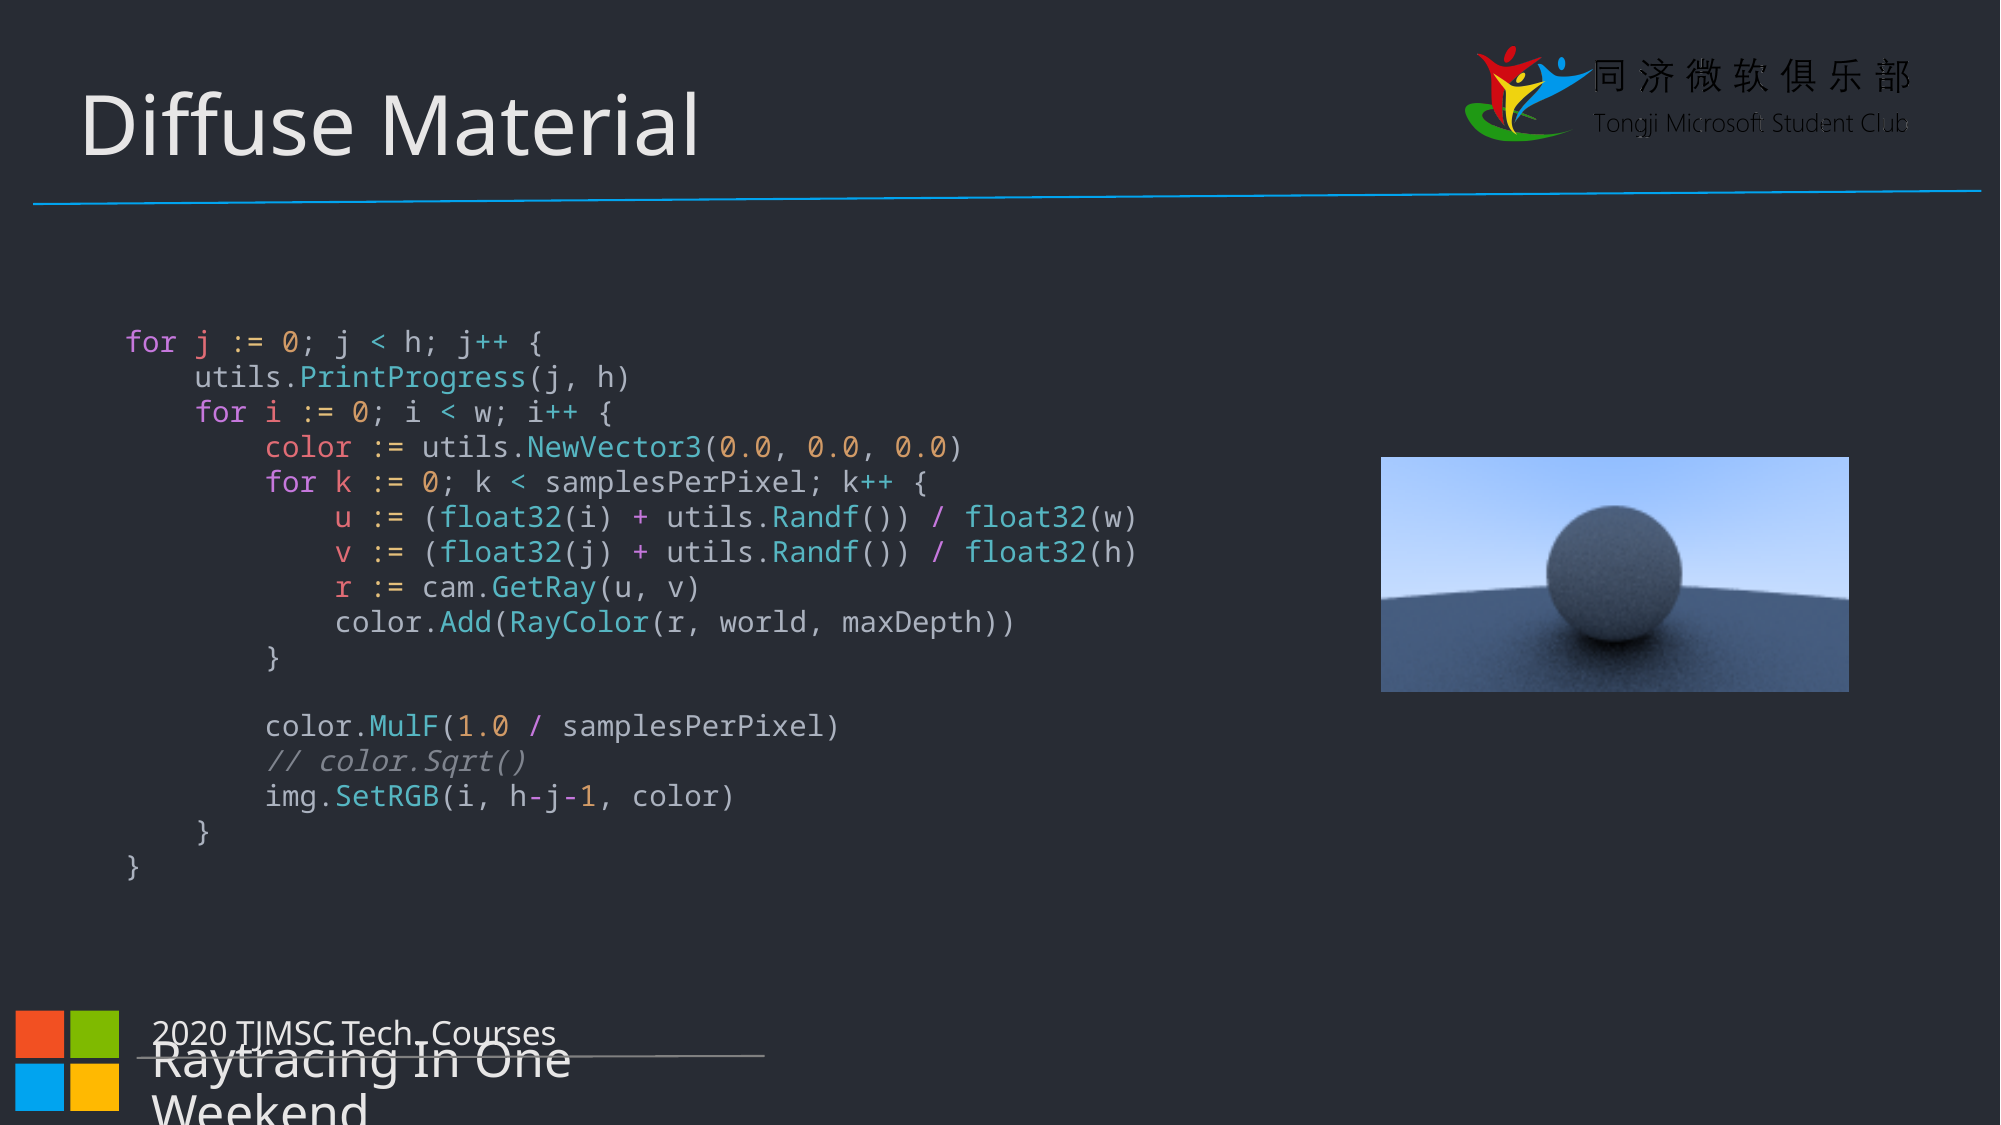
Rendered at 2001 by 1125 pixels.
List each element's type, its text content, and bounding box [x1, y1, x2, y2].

picture [1459, 34, 1918, 162]
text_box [15, 1010, 119, 1111]
text_box Diffuse Material [63, 47, 1497, 210]
text_box 2020 TJMSC Tech. Courses [136, 1008, 682, 1055]
text_box Raytracing In One Weekend [136, 1060, 796, 1116]
text_box for j := 0; j < h; j++ { utils.PrintProgress(j, h) for i := 0; i < w; i++ { color := utils.NewVector3(0.0, 0.0, 0.0) for k := 0; k < samplesPerPixel; k++ { u := (float32(i) + utils.Randf()) / float32(w) v := (float32(j) + utils.Randf()) / float32(h) r := cam.GetRay(u, v) color.Add(RayColor(r, world, maxDepth)) } color.MulF(1.0 / samplesPerPixel) // color.Sqrt() img.SetRGB(i, h-j-1, color) } } [39, 315, 1218, 890]
picture [1381, 457, 1849, 692]
